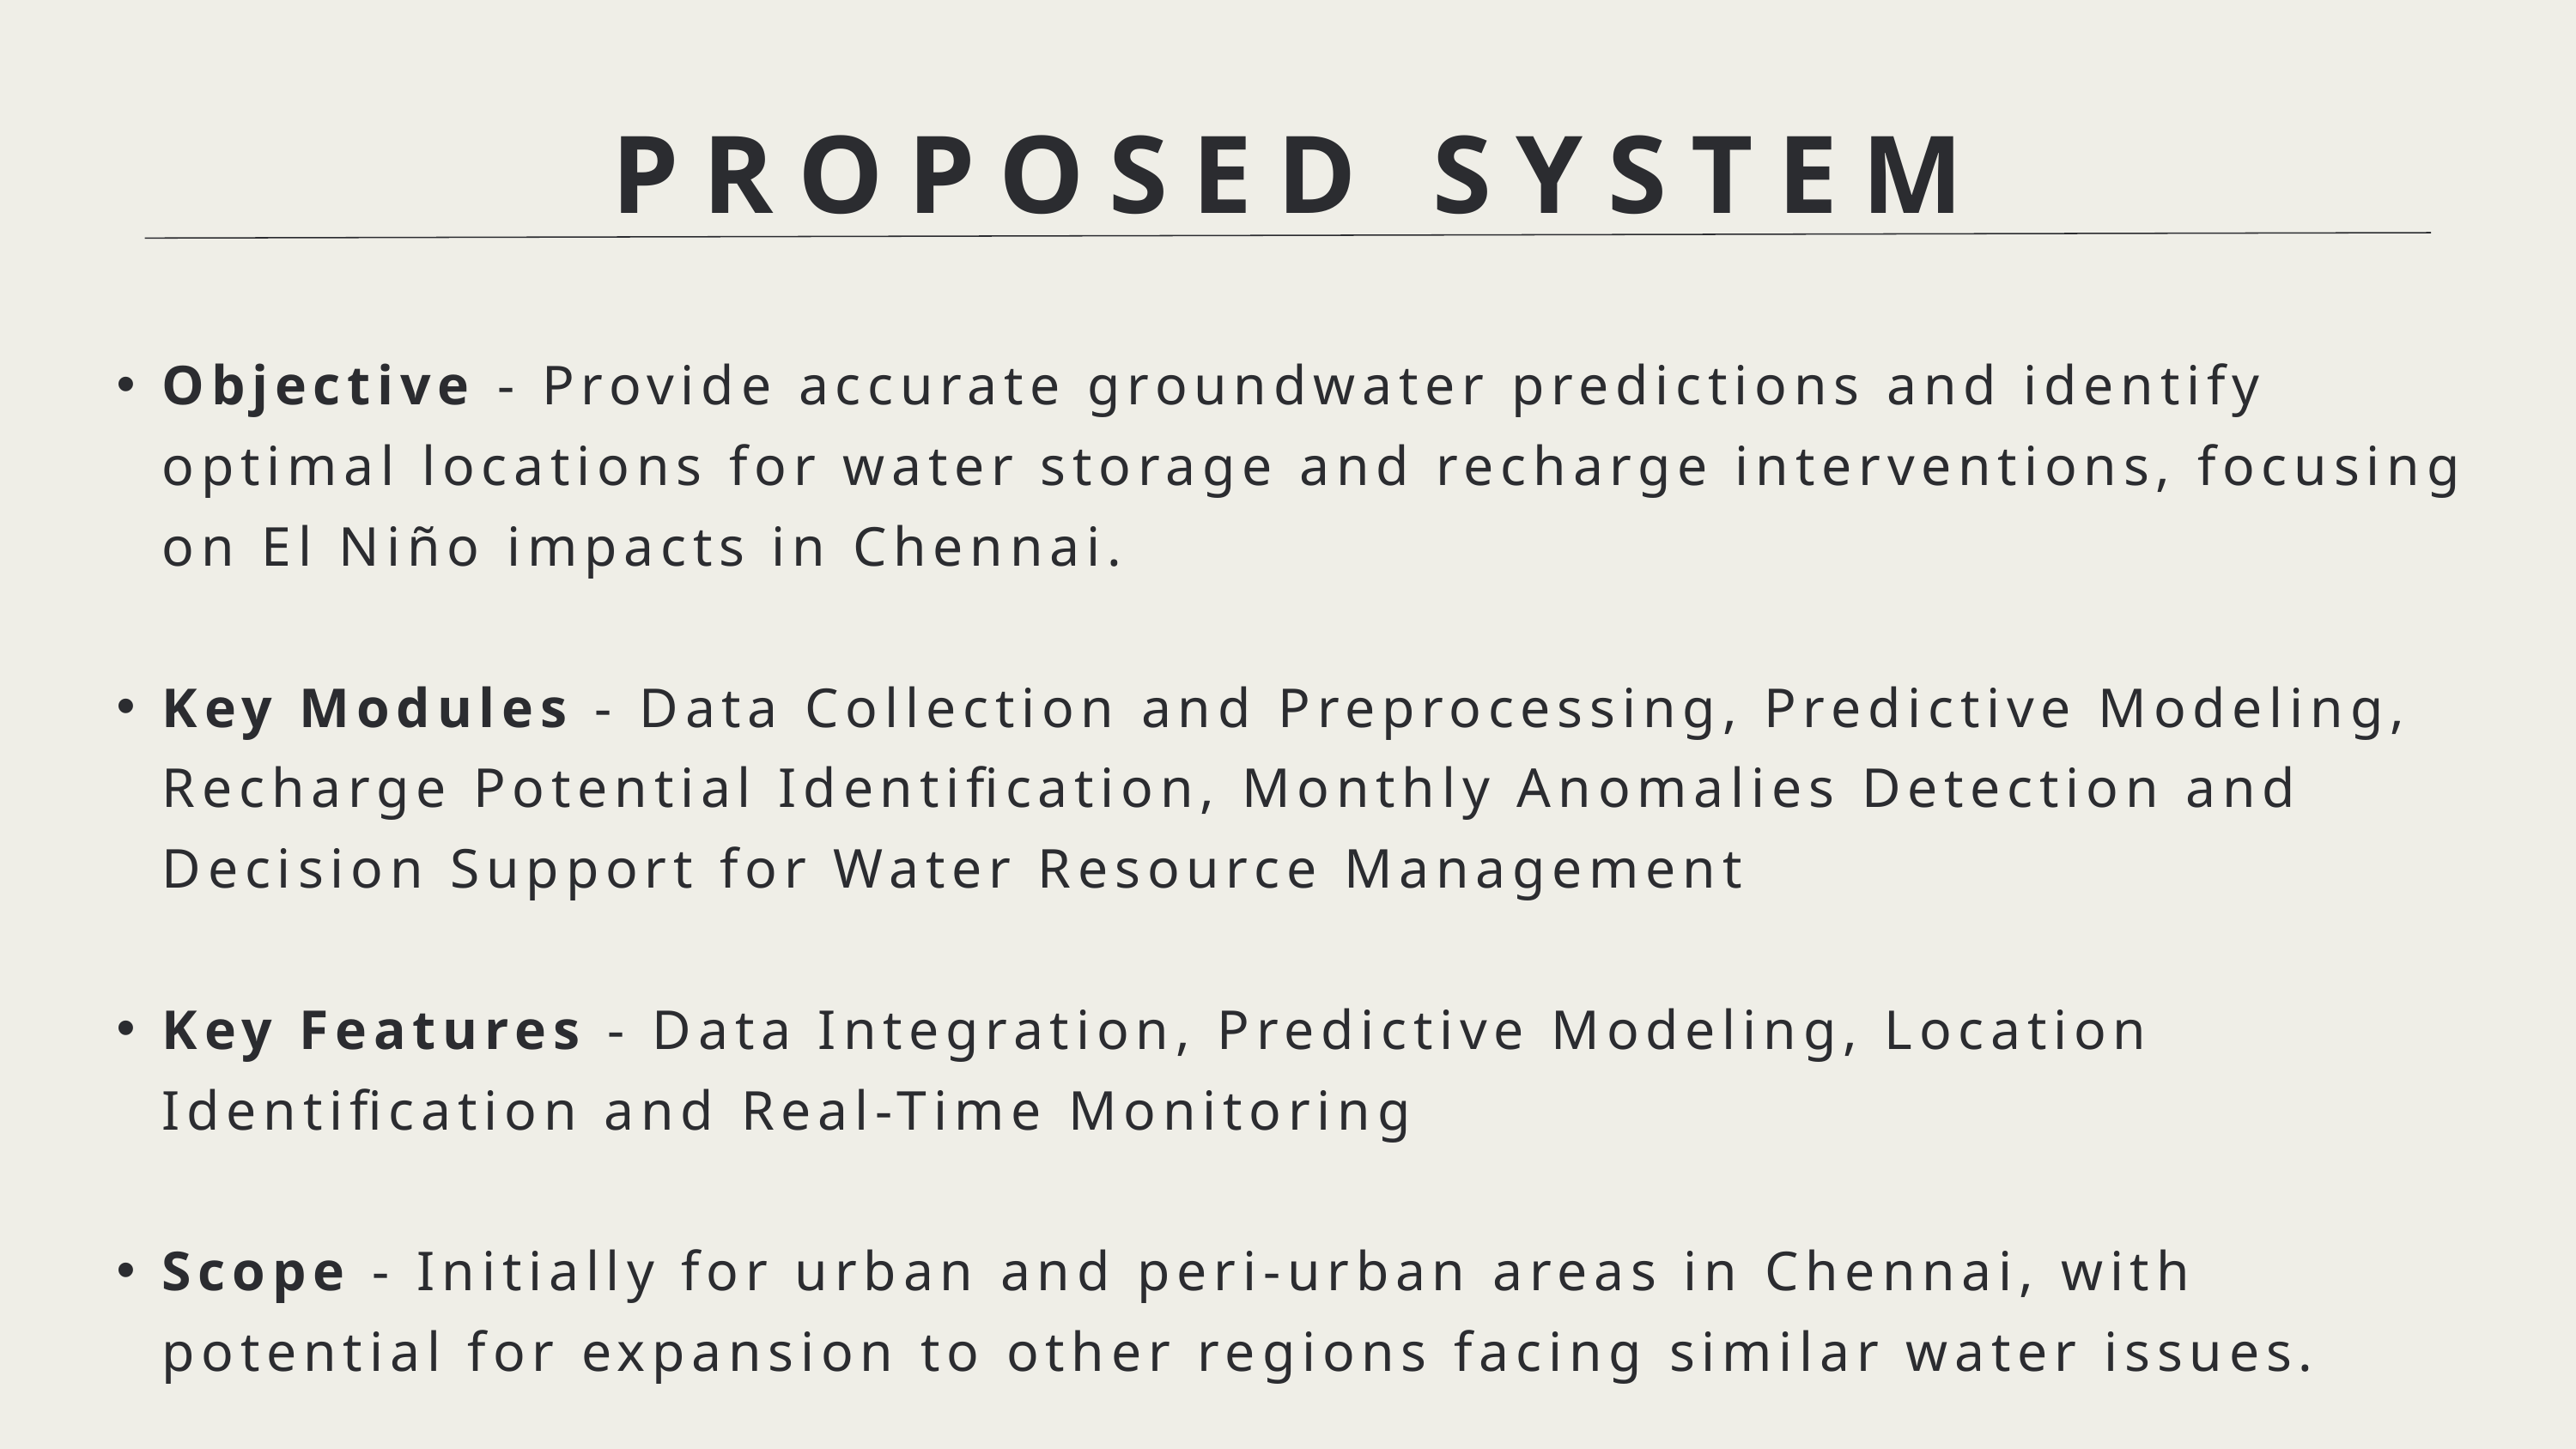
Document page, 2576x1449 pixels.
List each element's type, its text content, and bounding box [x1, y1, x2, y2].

text_box PROPOSED SYSTEM [144, 84, 2432, 235]
text_box Objective - Provide accurate groundwater predictions and identify optimal locations for water storage and recharge interventions, focusing on El Niño impacts in Chennai. Key Modules - Data Collection and Preprocessing, Predictive Modeling, Recharge Potential Identification, Monthly Anomalies Detection and Decision Support for Water Resource Management Key Features - Data Integration, Predictive Modeling, Location Identification and Real-Time Monitoring Scope - Initially for urban and peri-urban areas in Chennai, with potential for expansion to other regions facing similar water issues. [70, 335, 2506, 1382]
